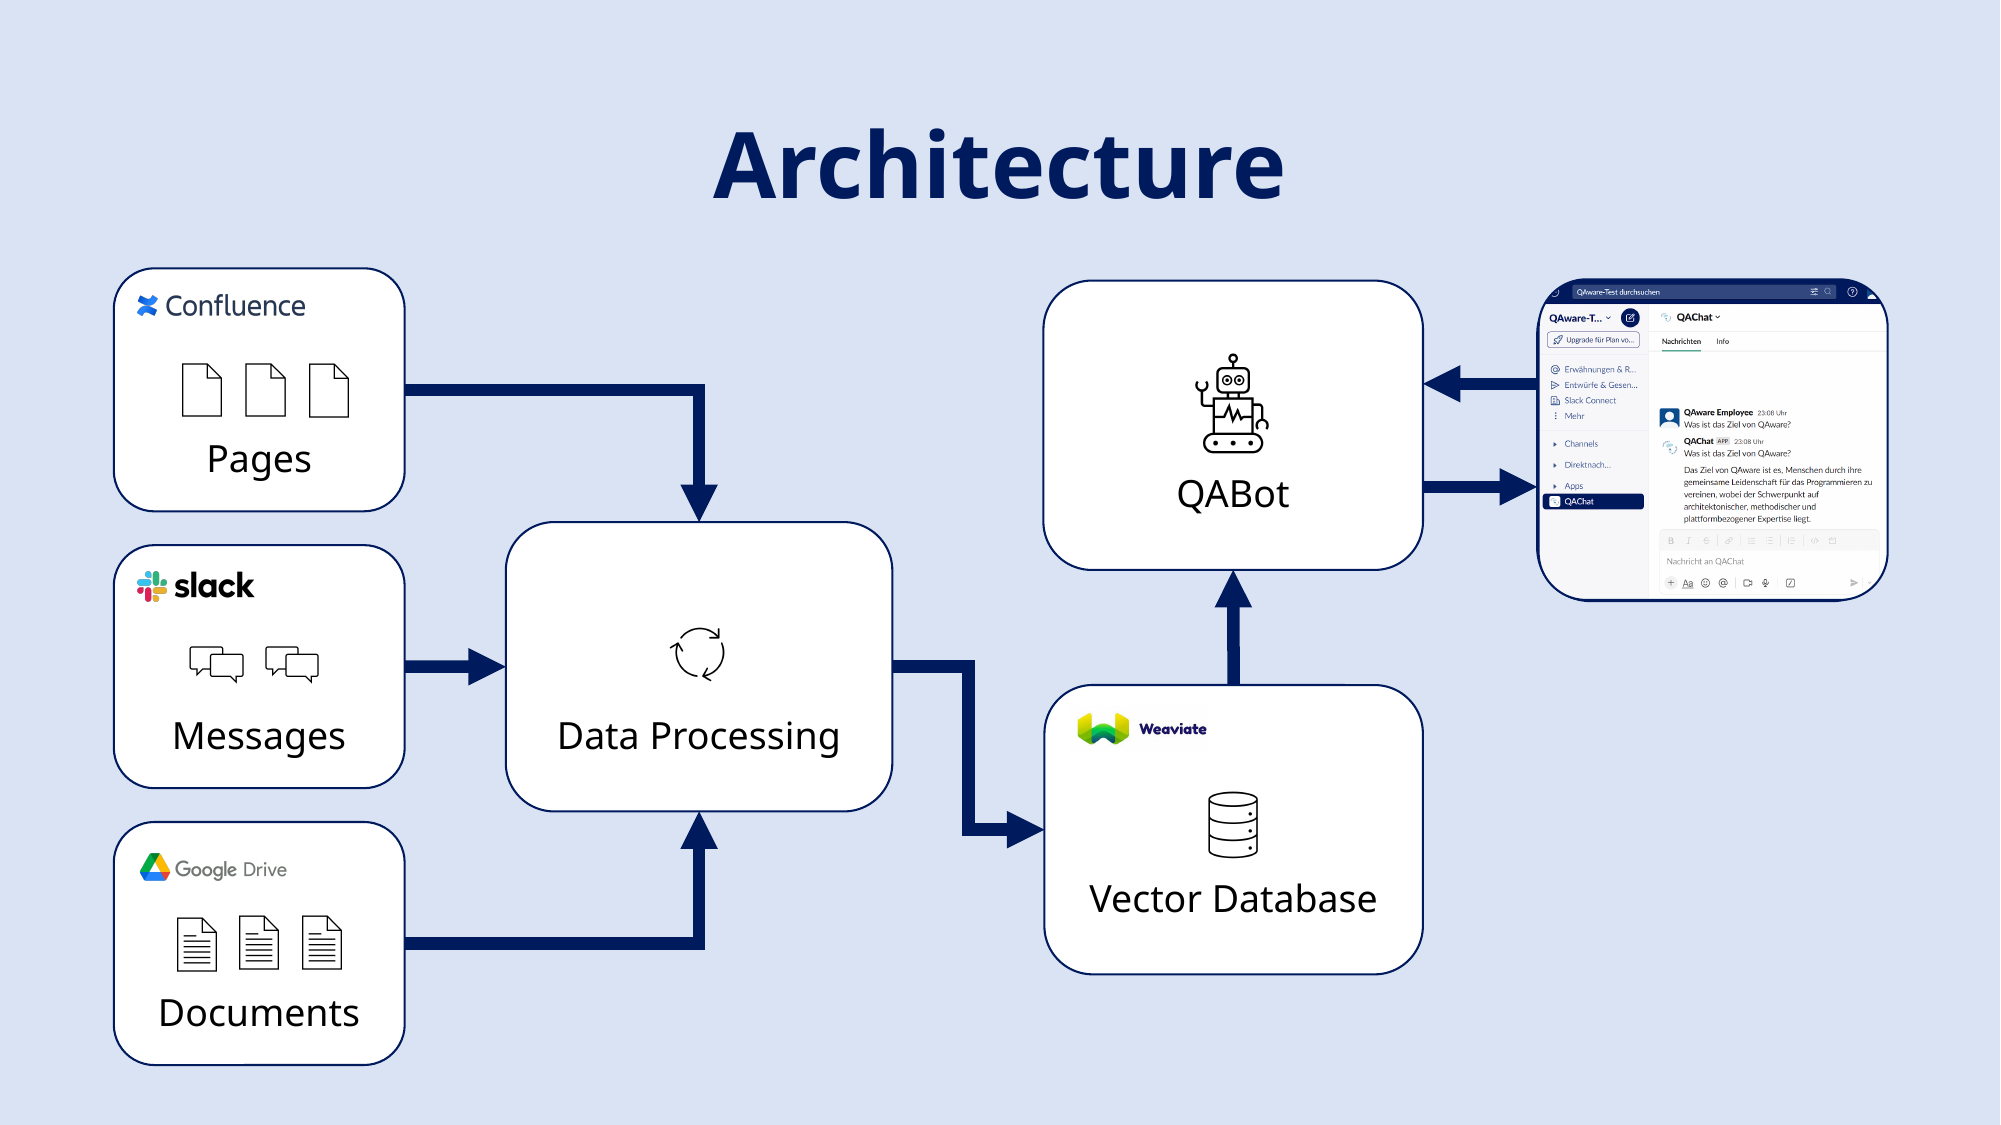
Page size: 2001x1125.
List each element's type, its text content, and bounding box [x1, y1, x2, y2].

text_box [505, 522, 893, 812]
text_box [1043, 280, 1423, 570]
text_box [404, 811, 700, 944]
title Architecture [137, 59, 1863, 278]
text_box [1537, 278, 1889, 601]
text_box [404, 389, 700, 523]
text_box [113, 821, 405, 1066]
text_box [1044, 685, 1423, 975]
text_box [892, 666, 1045, 830]
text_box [113, 545, 405, 789]
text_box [113, 268, 405, 512]
picture [1595, 410, 1836, 472]
